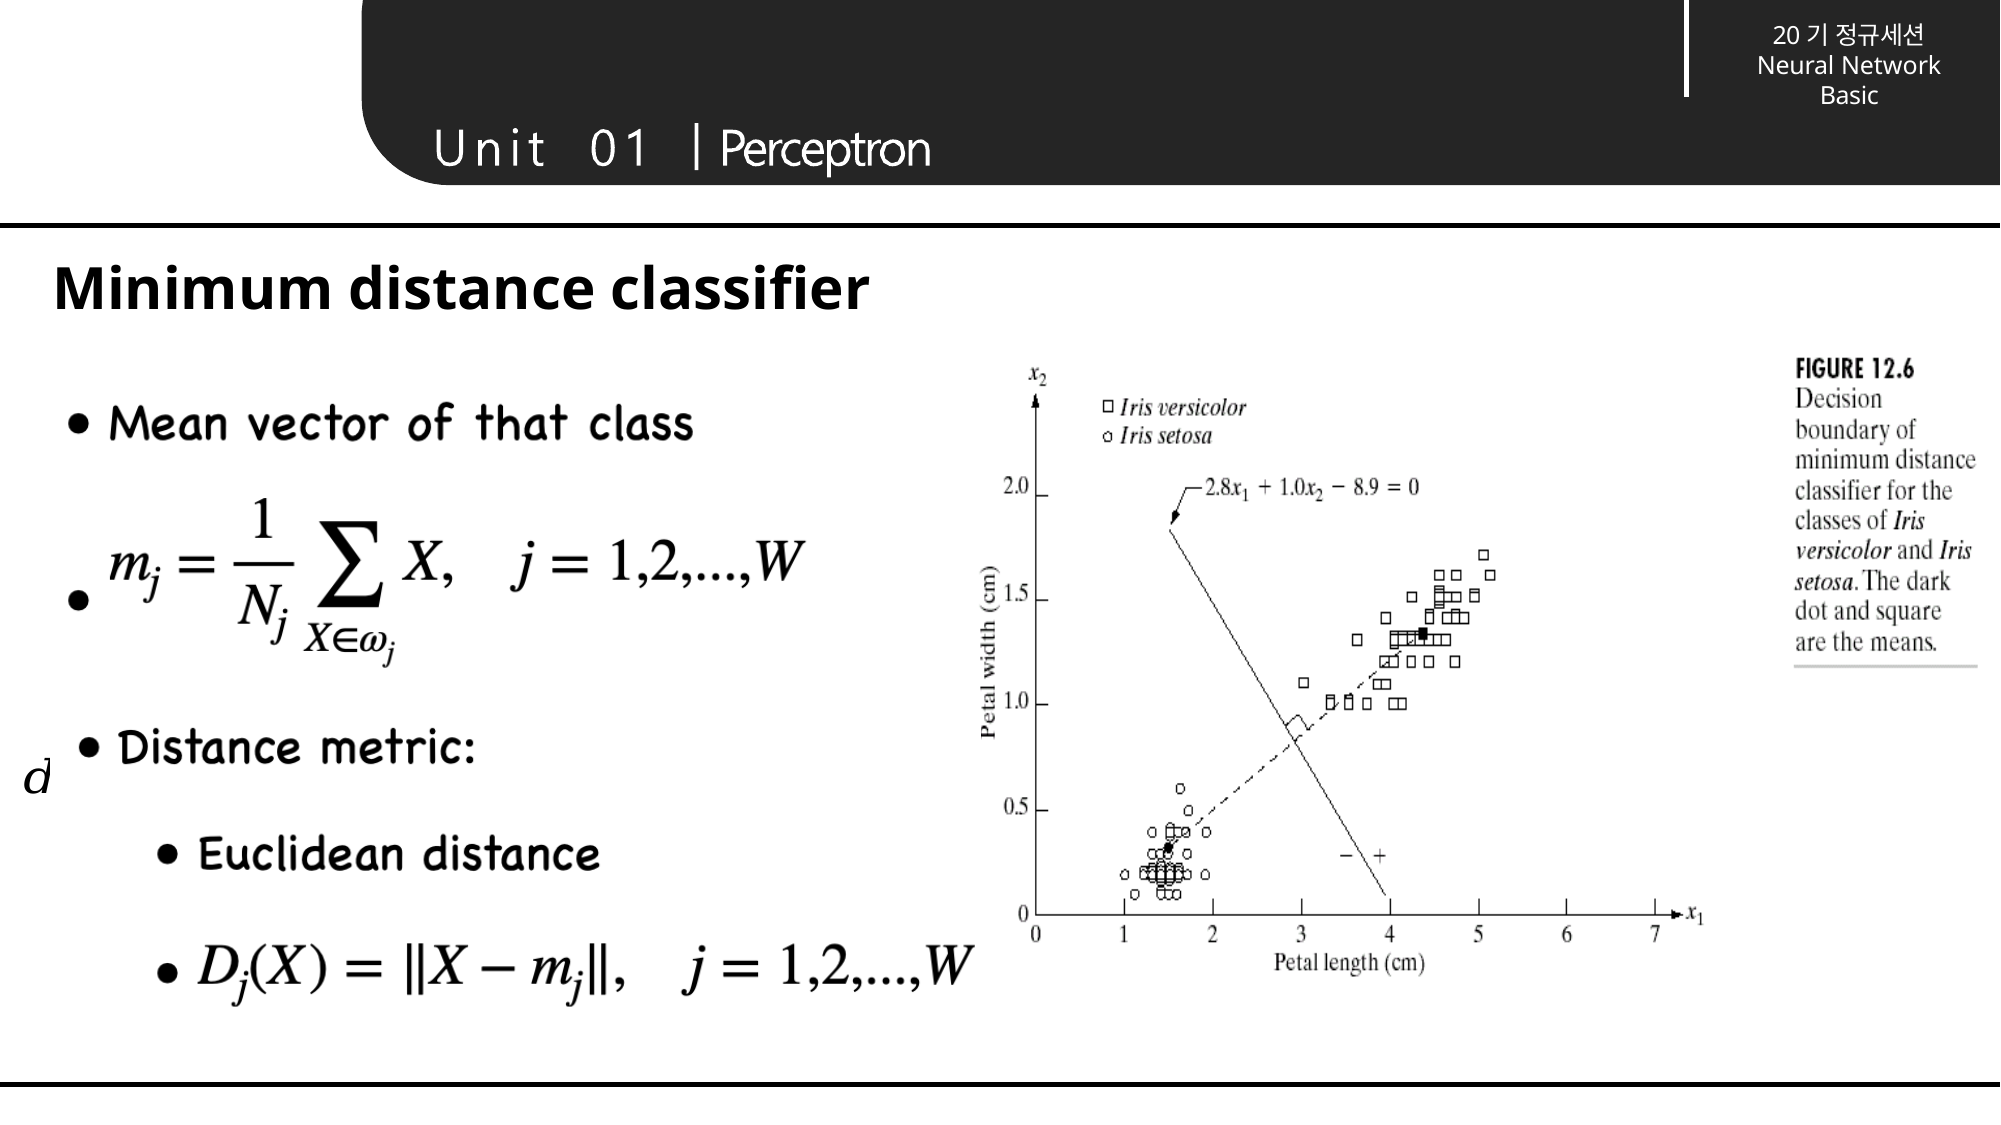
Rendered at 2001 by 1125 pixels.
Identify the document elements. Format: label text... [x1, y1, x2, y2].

text_box Minimum distance classifier [50, 249, 1498, 322]
picture [62, 385, 820, 674]
picture [49, 341, 1987, 1019]
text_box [361, 0, 2000, 186]
